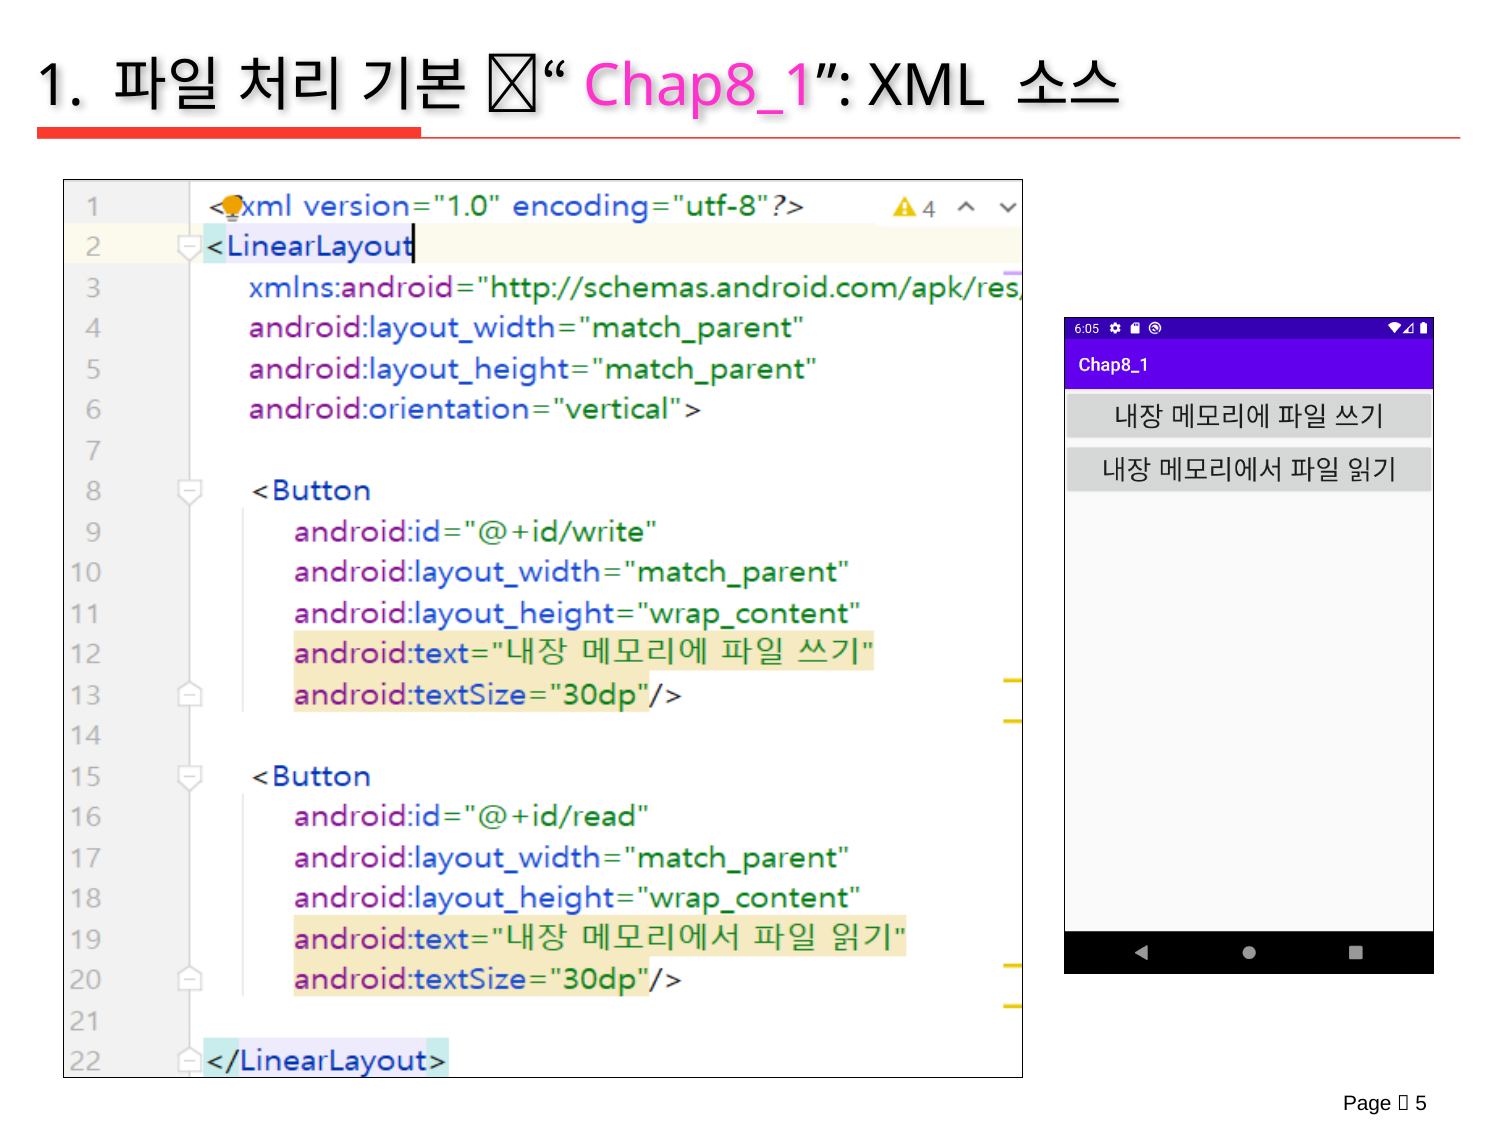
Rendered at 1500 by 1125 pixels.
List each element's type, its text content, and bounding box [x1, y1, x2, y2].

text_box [62, 179, 1023, 1078]
title 1. 파일 처리 기본 “Chap8_1”: XML 소스 [35, 47, 1434, 142]
picture [1063, 316, 1434, 974]
